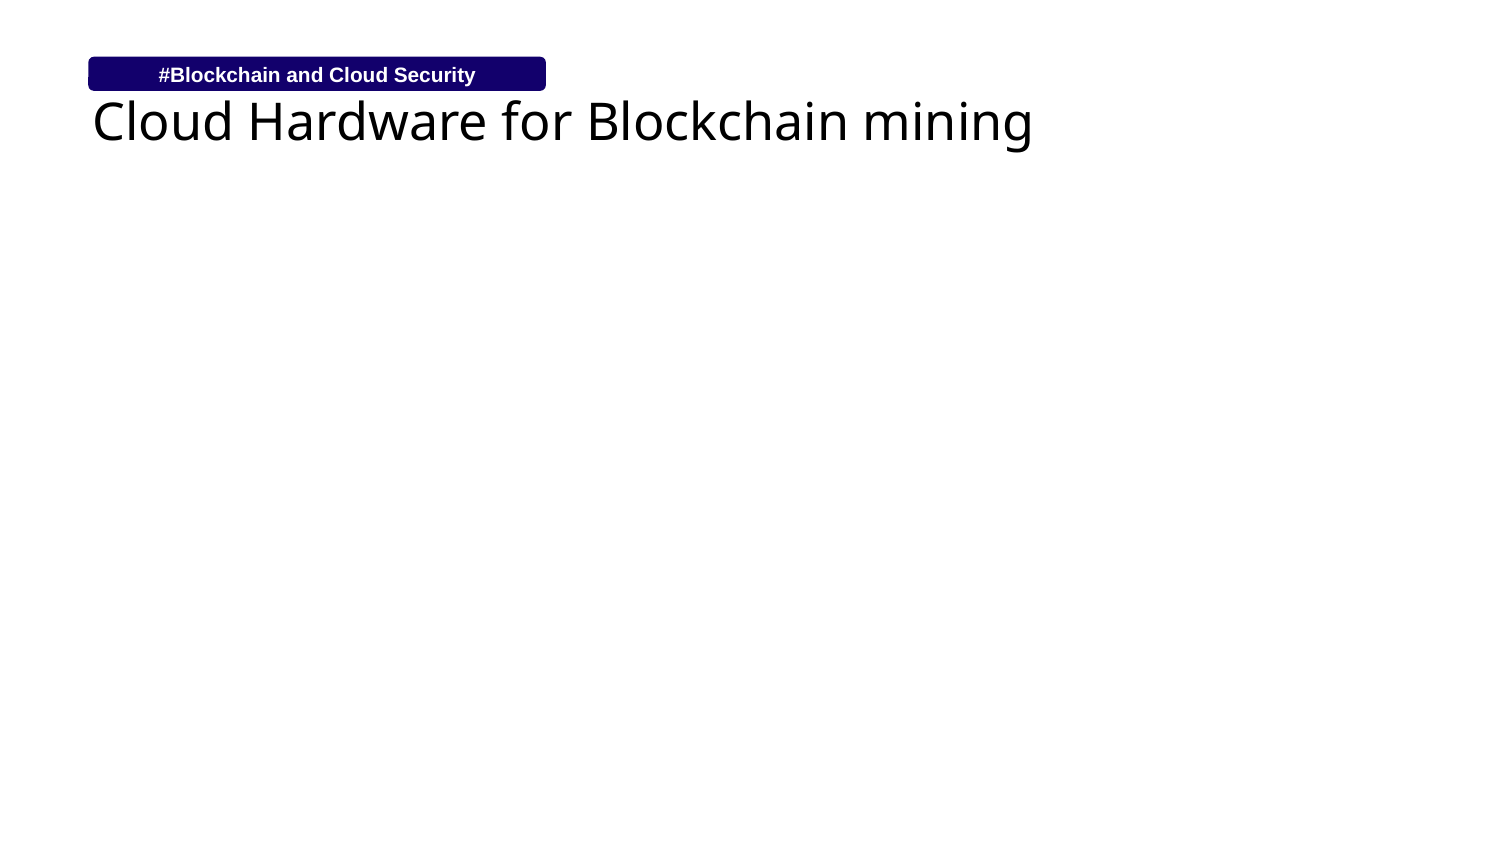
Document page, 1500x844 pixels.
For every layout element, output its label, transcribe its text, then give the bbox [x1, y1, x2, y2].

title Cloud Hardware for Blockchain mining [77, 73, 1443, 168]
text_box #Blockchain and Cloud Security [86, 54, 549, 93]
